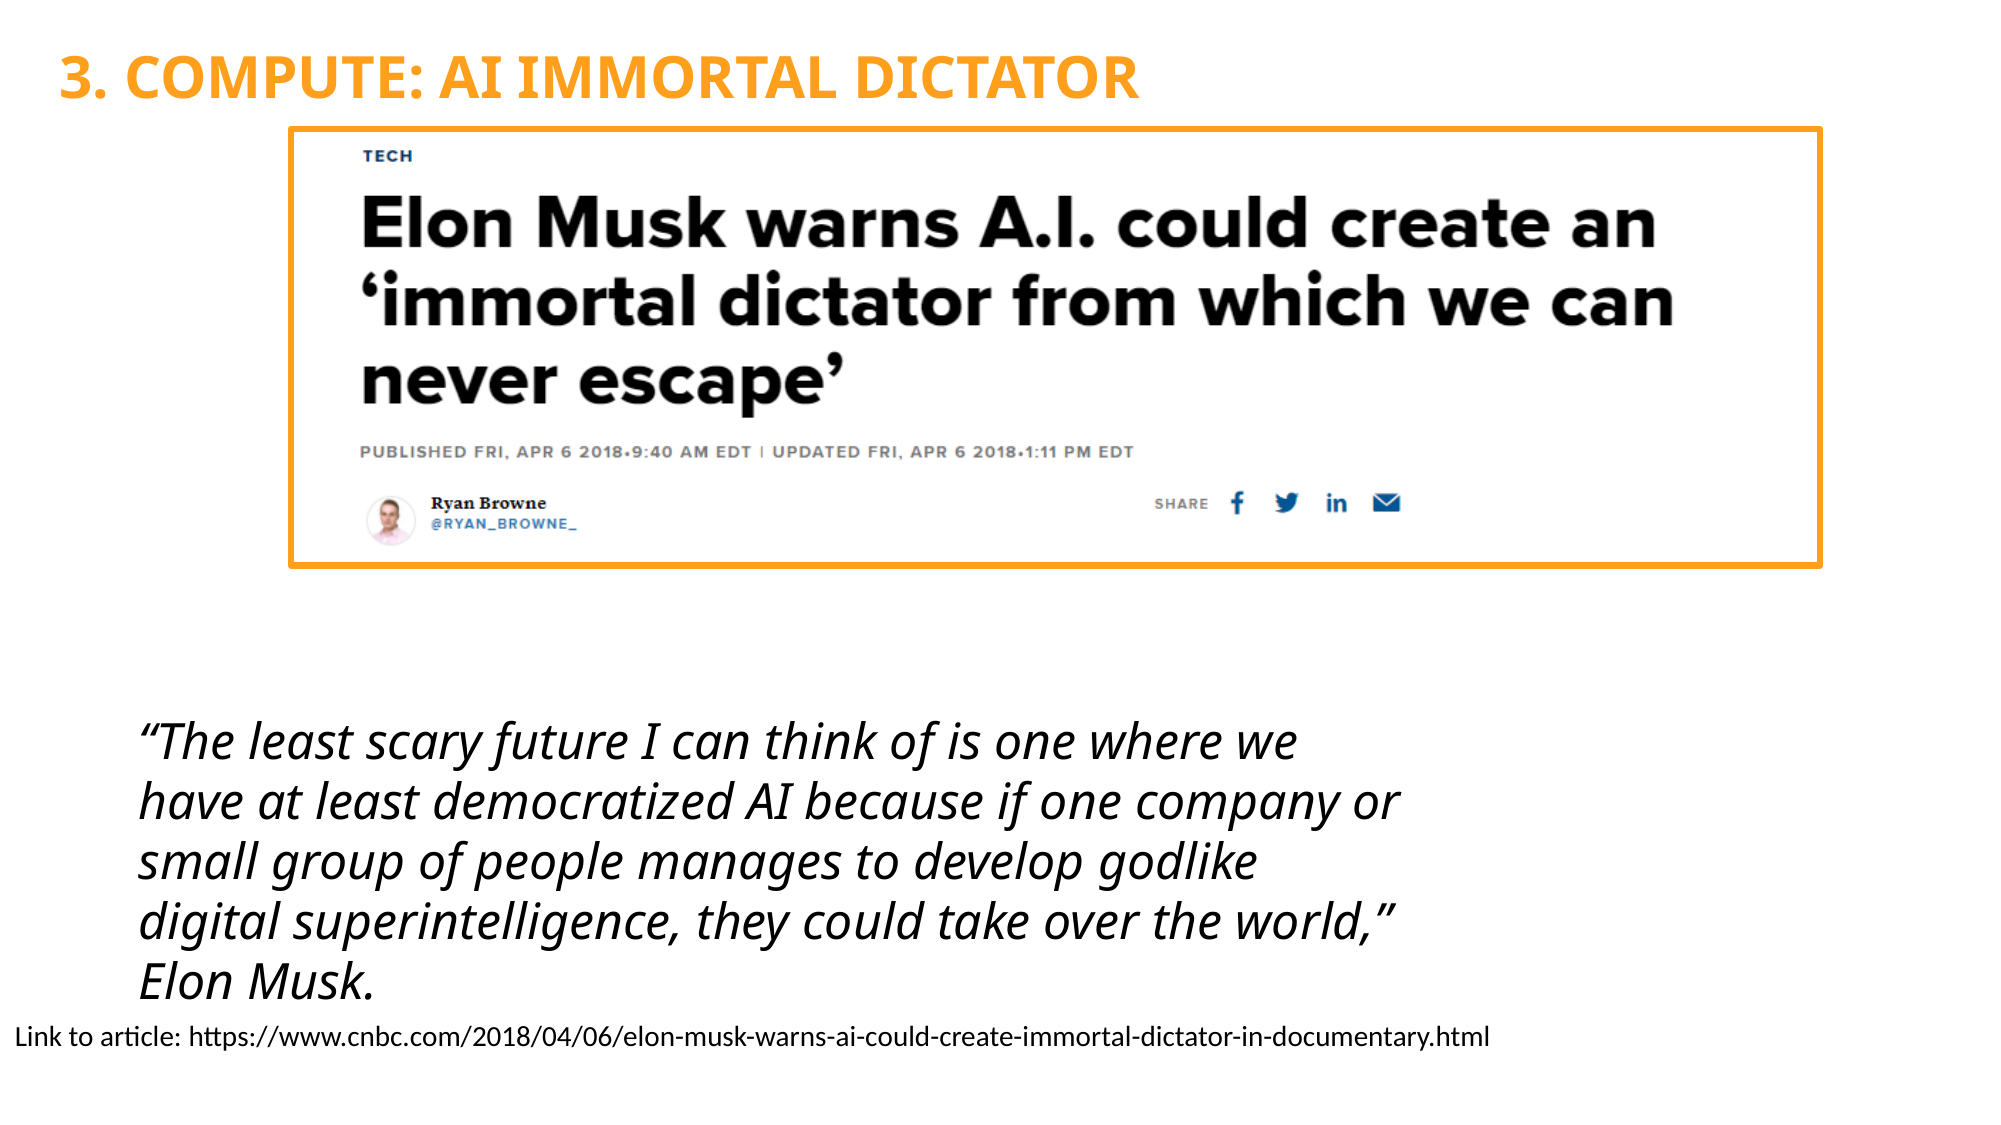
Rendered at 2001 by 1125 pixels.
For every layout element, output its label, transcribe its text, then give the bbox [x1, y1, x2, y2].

text_box Link to article: https://www.cnbc.com/2018/04/06/elon-musk-warns-ai-could-create-immortal-dictator-in-documentary.html [0, 1009, 2000, 1095]
picture [294, 132, 1817, 563]
text_box “The least scary future I can think of is one where we have at least democratized AI because if one company or small group of people manages to develop godlike digital superintelligence, they could take over the world,” Elon Musk. [123, 702, 1420, 1009]
text_box 3. COMPUTE: AI IMMORTAL DICTATOR [44, 32, 1470, 118]
